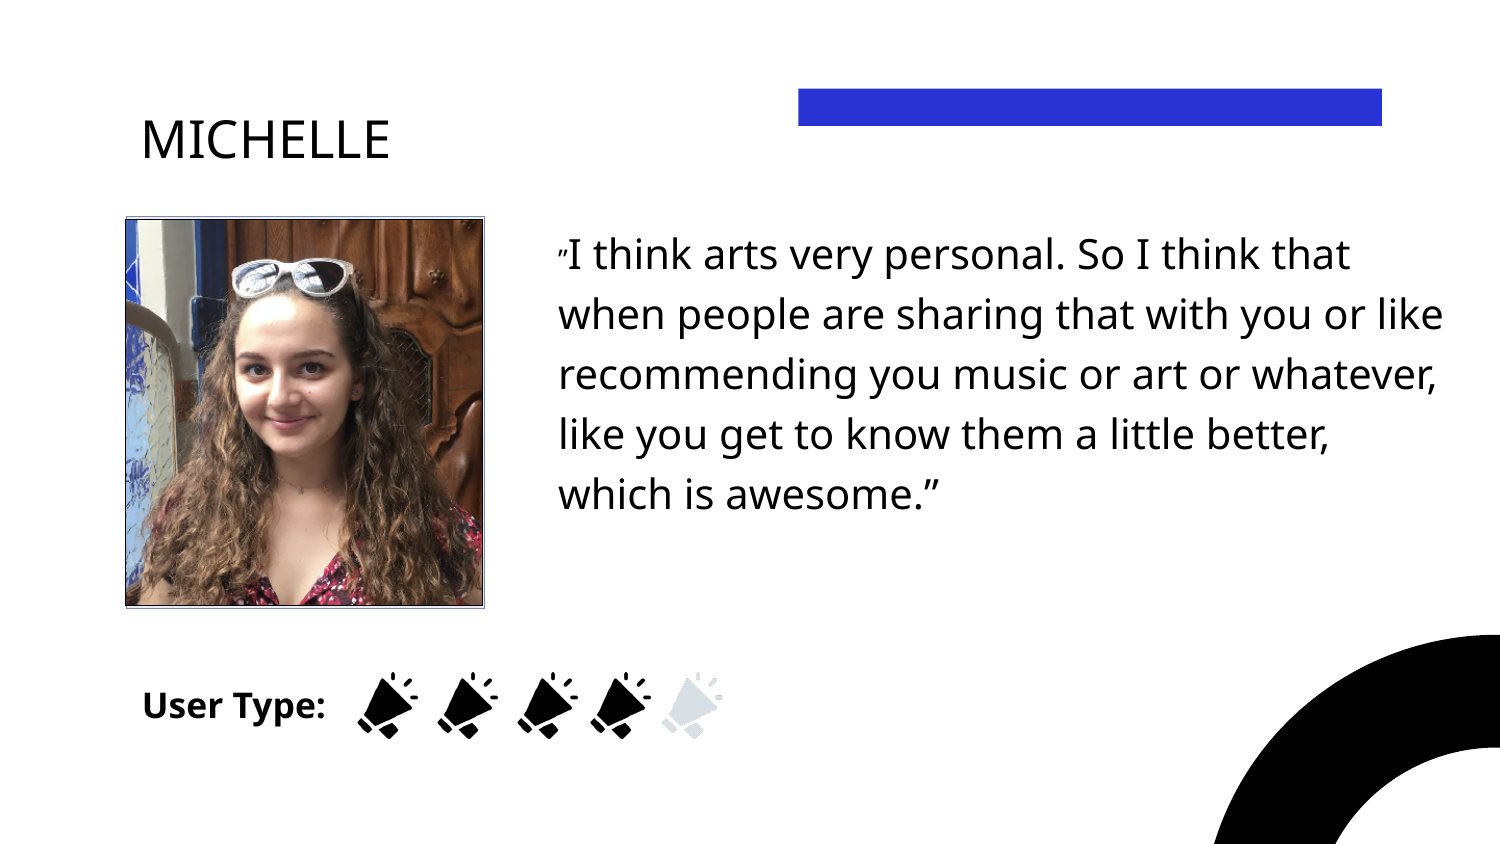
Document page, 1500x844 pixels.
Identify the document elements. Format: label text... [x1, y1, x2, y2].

picture [586, 672, 654, 740]
picture [434, 672, 501, 740]
text_box User Type: [126, 668, 377, 741]
text_box ”I think arts very personal. So I think that when people are sharing that with you or like recommending you music or art or whatever, like you get to know them a little better, which is awesome.” [558, 218, 1450, 518]
text_box [126, 216, 485, 609]
picture [659, 672, 726, 740]
picture [125, 219, 484, 606]
picture [354, 672, 421, 739]
picture [514, 672, 581, 740]
title MICHELLE [125, 90, 484, 186]
